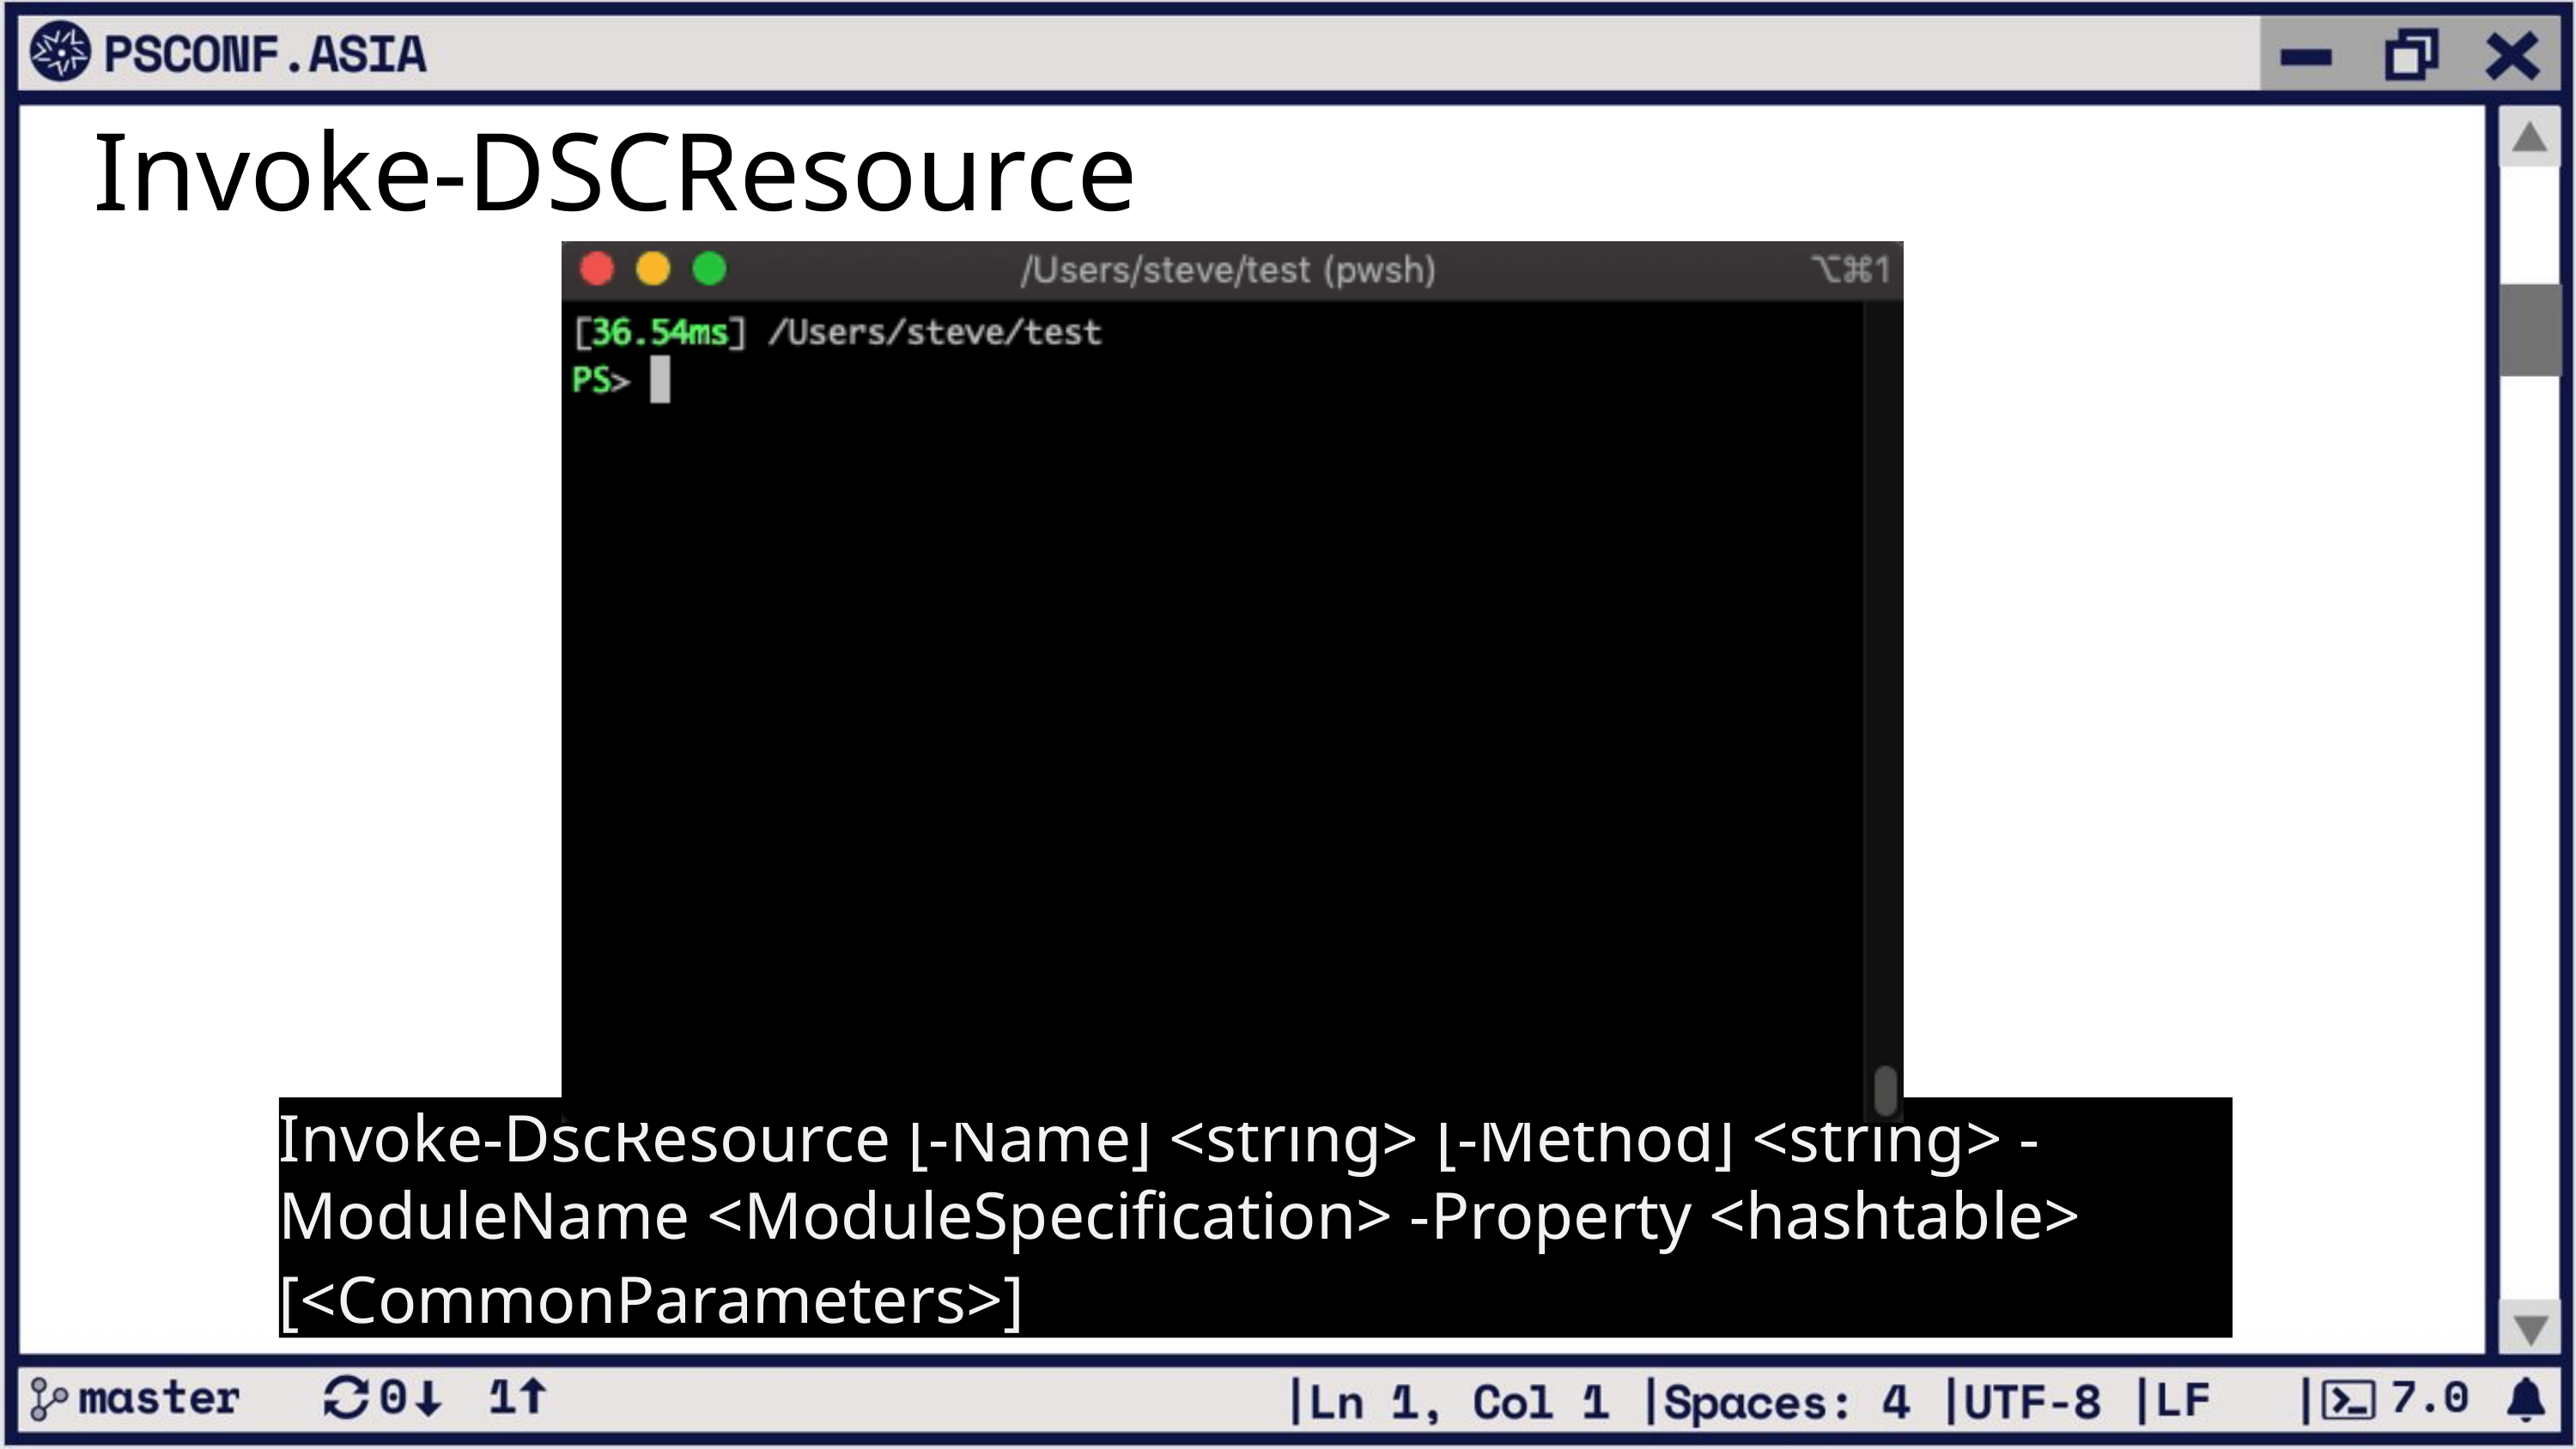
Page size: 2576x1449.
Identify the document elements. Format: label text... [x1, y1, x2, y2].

picture [0, 0, 2576, 1449]
text_box Invoke-DscResource [-Name] <string> [-Method] <string> -ModuleName <ModuleSpecification> -Property <hashtable> [<CommonParameters>] [278, 1097, 2233, 1338]
title Invoke-DSCResource [0, 66, 1233, 270]
